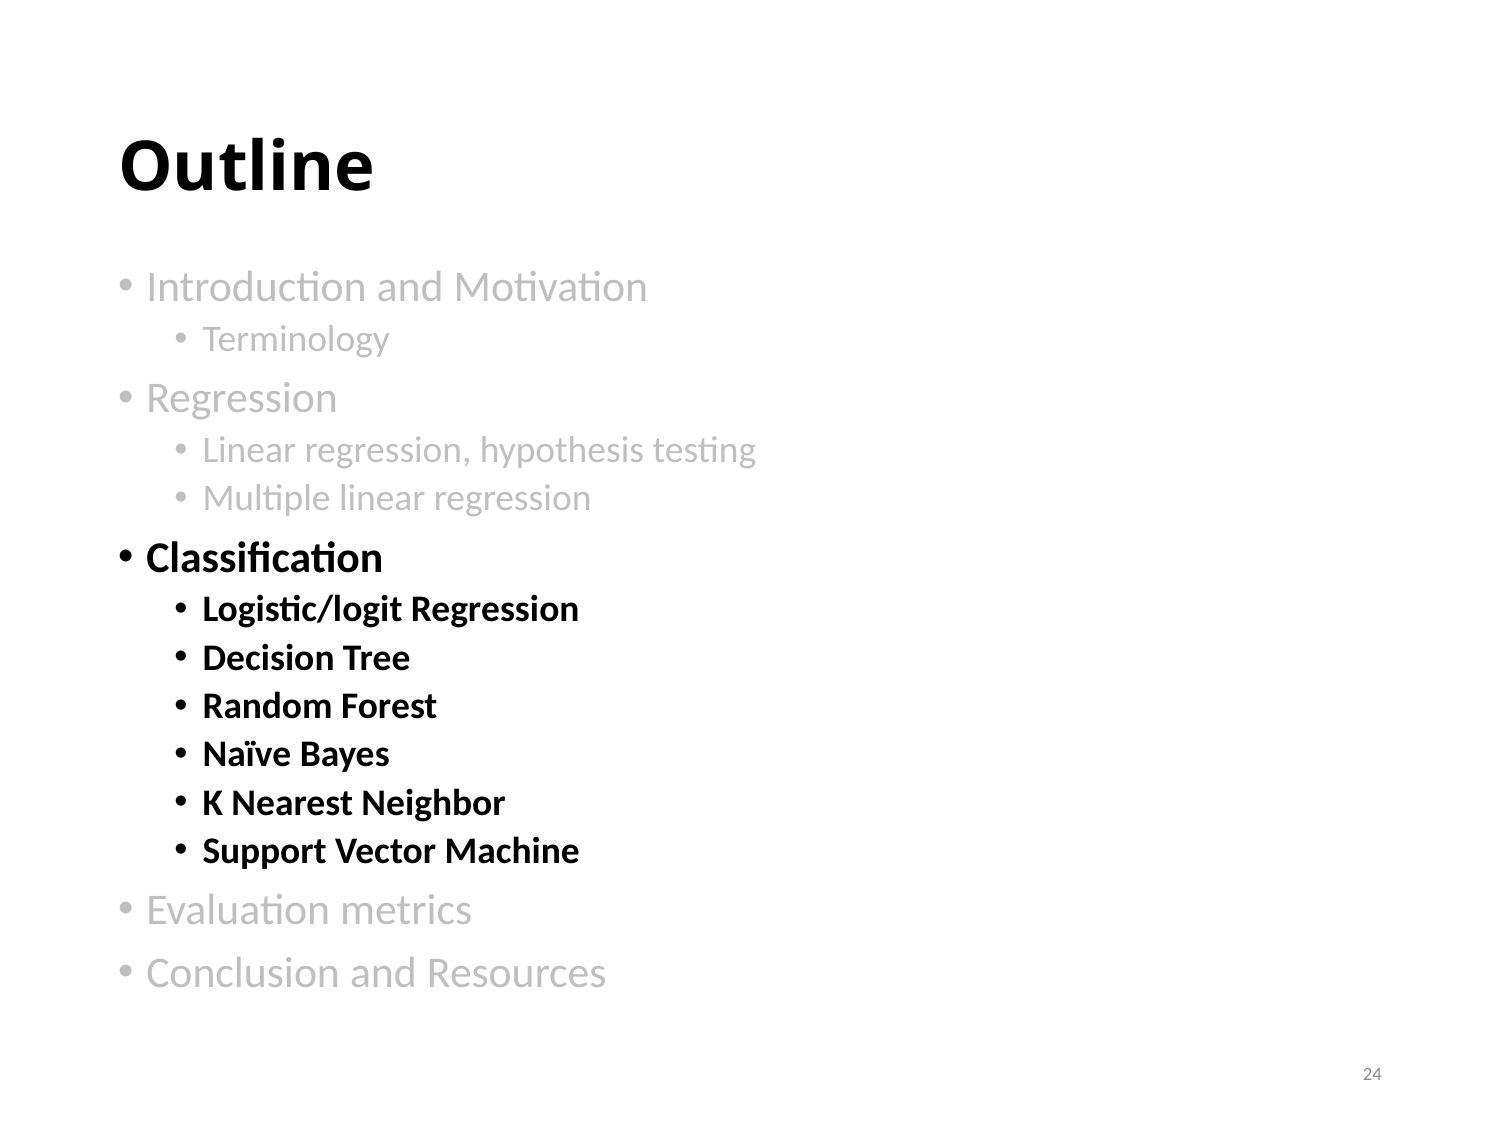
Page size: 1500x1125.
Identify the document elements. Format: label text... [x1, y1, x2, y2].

list Introduction and Motivation Terminology Regression Linear regression, hypothesis testing Multiple linear regression Classification Logistic/logit Regression Decision Tree Random Forest Naïve Bayes K Nearest Neighbor Support Vector Machine Evaluation metrics Conclusion and Resources [103, 256, 1397, 1014]
title Outline [103, 59, 1397, 256]
slide_number 24 [1059, 1042, 1397, 1103]
